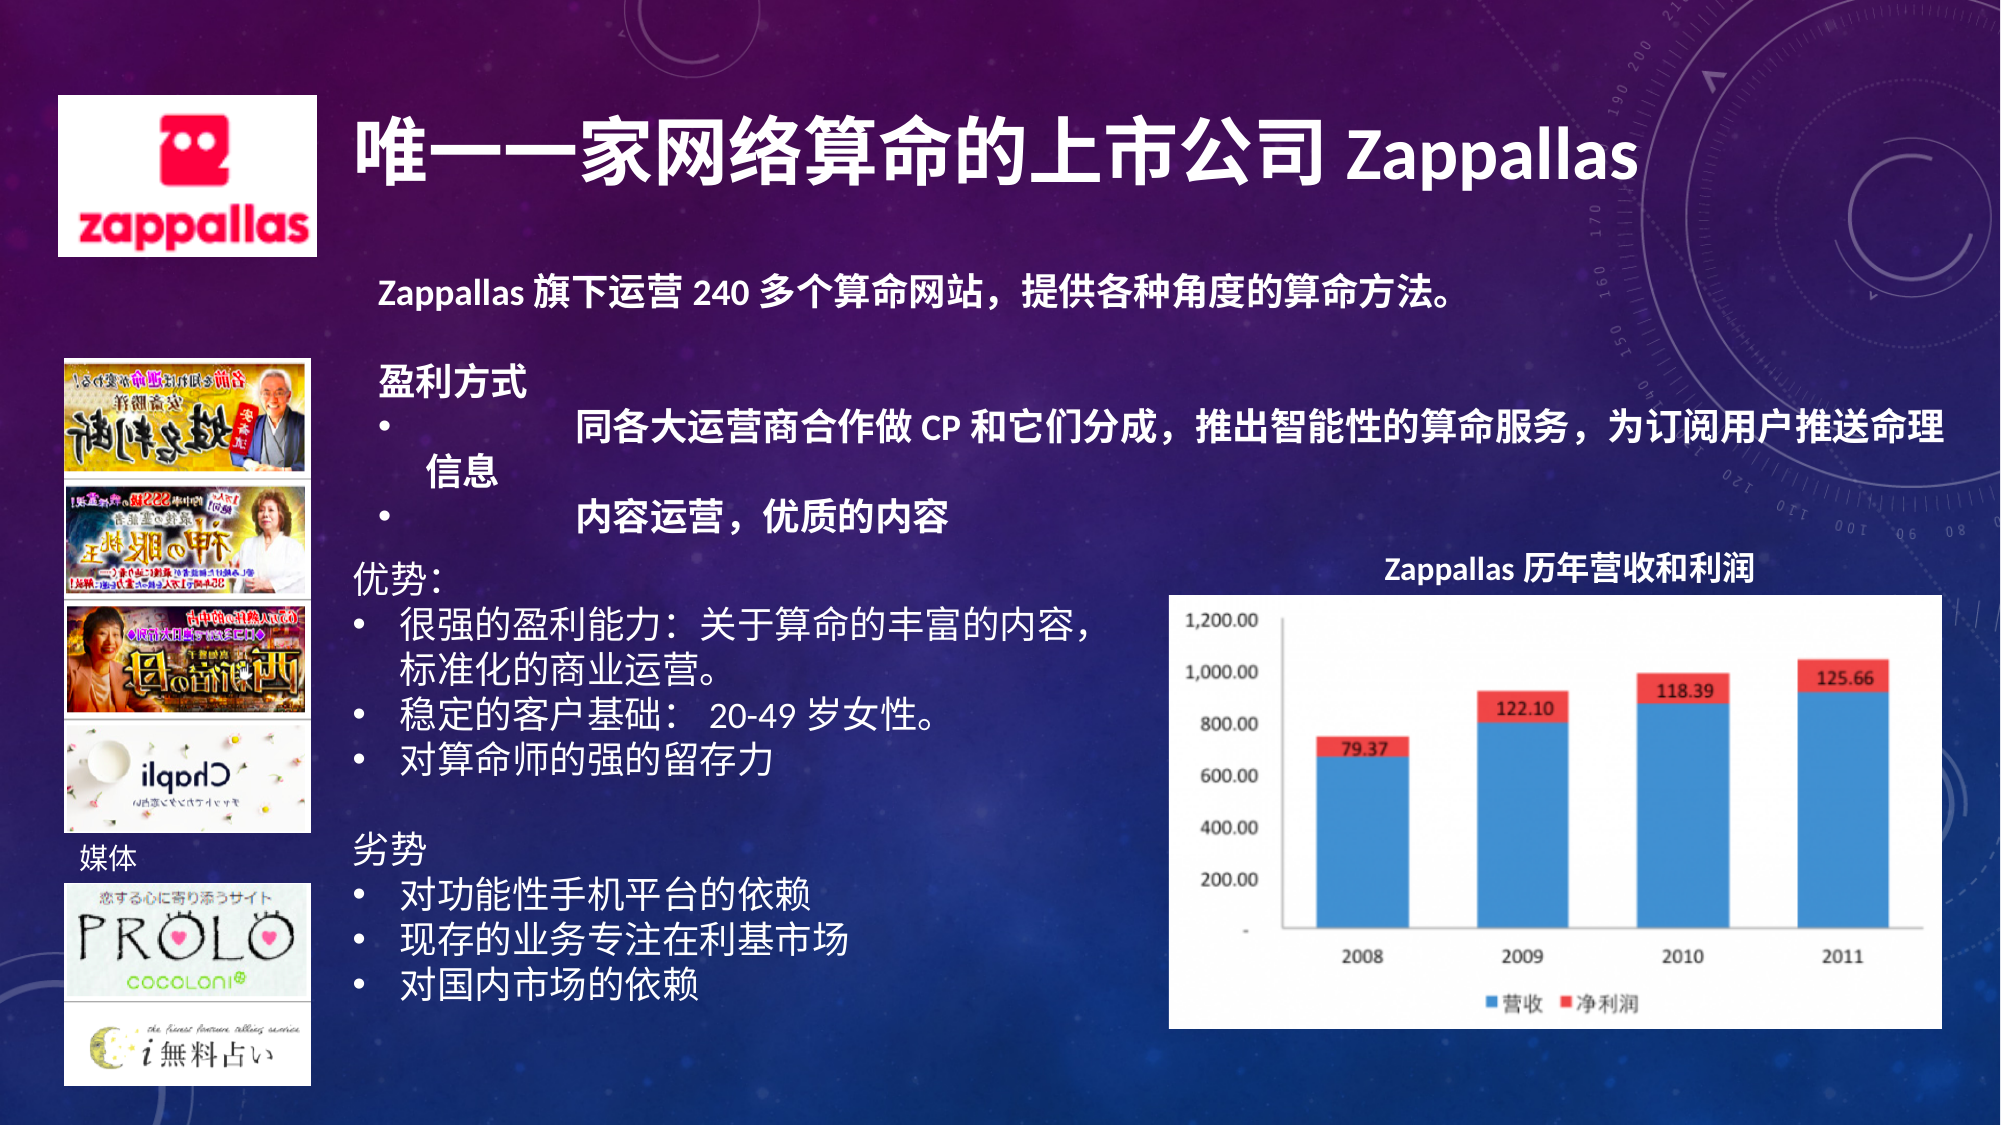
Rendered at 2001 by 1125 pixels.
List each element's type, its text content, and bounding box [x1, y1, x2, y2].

picture [0, 0, 2001, 1125]
text_box Zappallas历年营收和利润 [1369, 540, 1771, 595]
text_box 媒体 [64, 843, 202, 882]
text_box Zappallas旗下运营240多个算命网站，提供各种角度的算命方法。 盈利方式 同各大运营商合作做CP和它们分成，推出智能性的算命服务，为订阅用户推送命理信息 内容运营，优质的内容 [363, 260, 1964, 591]
title 唯一一家网络算命的上市公司Zappallas [338, 95, 2000, 203]
text_box 优势： 很强的盈利能力：关于算命的丰富的内容，标准化的商业运营。 稳定的客户基础：20-49岁女性。 对算命师的强的留存力 劣势 对功能性手机平台的依赖 现存的业务专注在利基市场 对国内市场的依赖 [338, 548, 1131, 1013]
